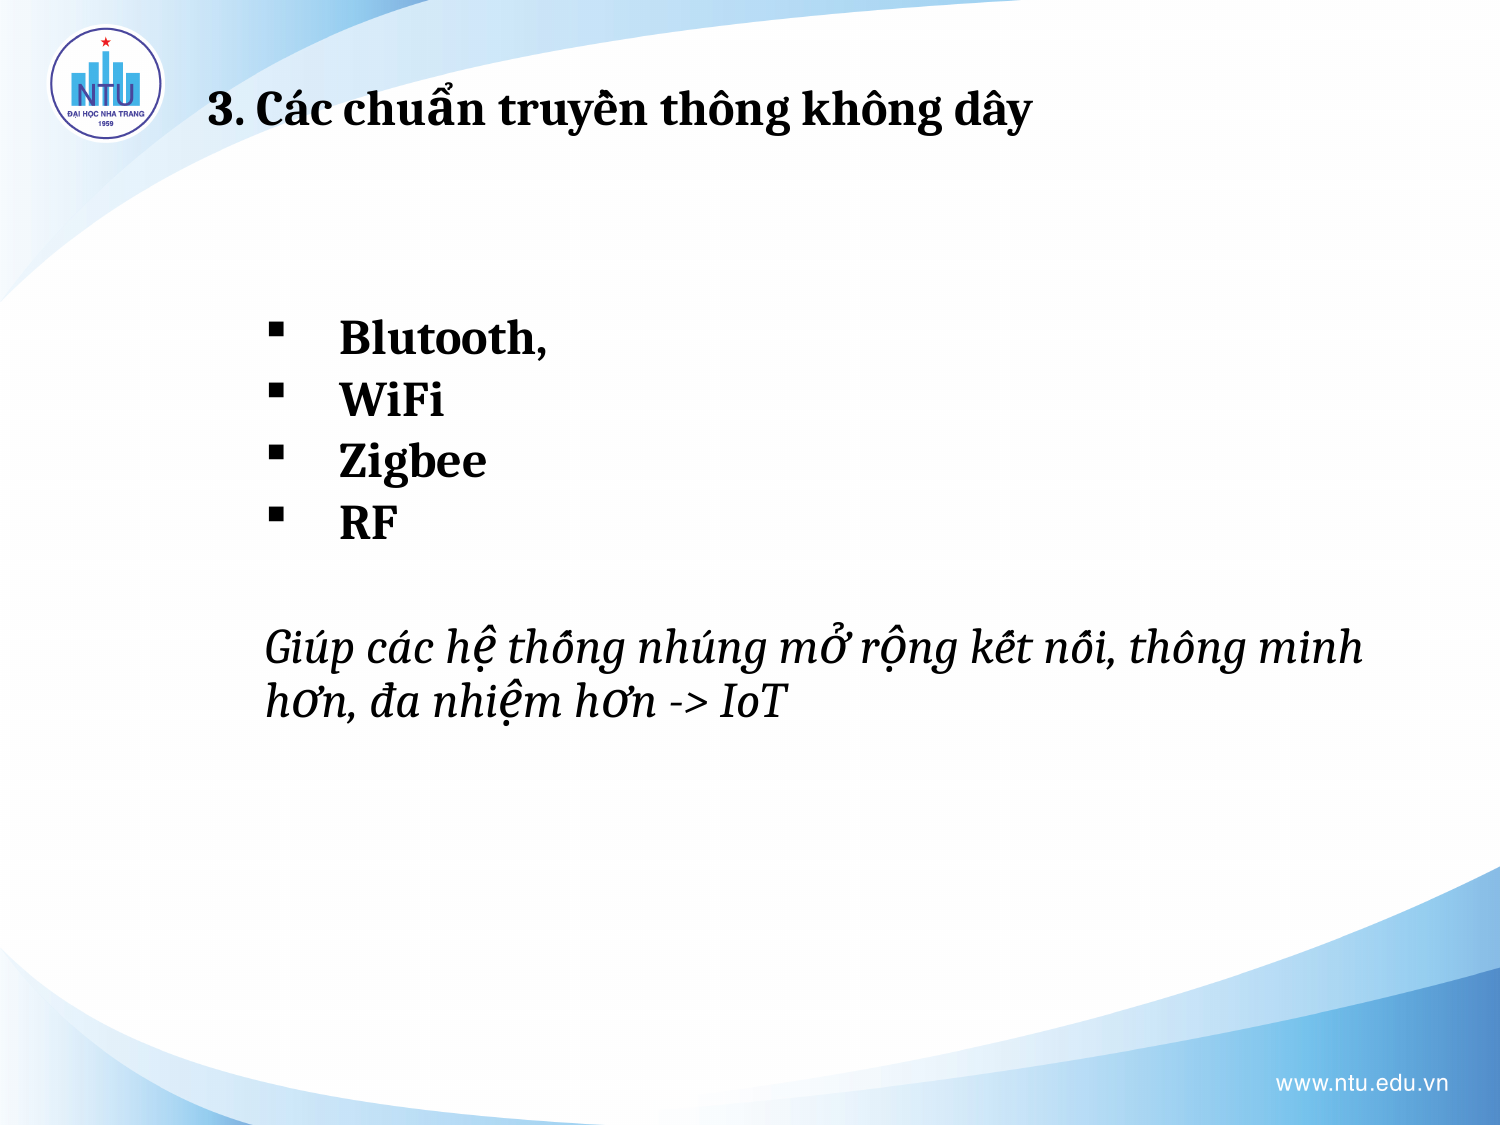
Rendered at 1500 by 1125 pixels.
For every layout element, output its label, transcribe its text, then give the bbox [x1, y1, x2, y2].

slide_number 48 [1059, 1042, 1397, 1103]
picture [0, 0, 1500, 1125]
list 3. Các chuẩn truyền thông không dây Blutooth, WiFi Zigbee RF Giúp các hệ thống nhúng mở rộng kết nối, thông minh hơn, đa nhiệm hơn -> IoT [137, 75, 1432, 322]
